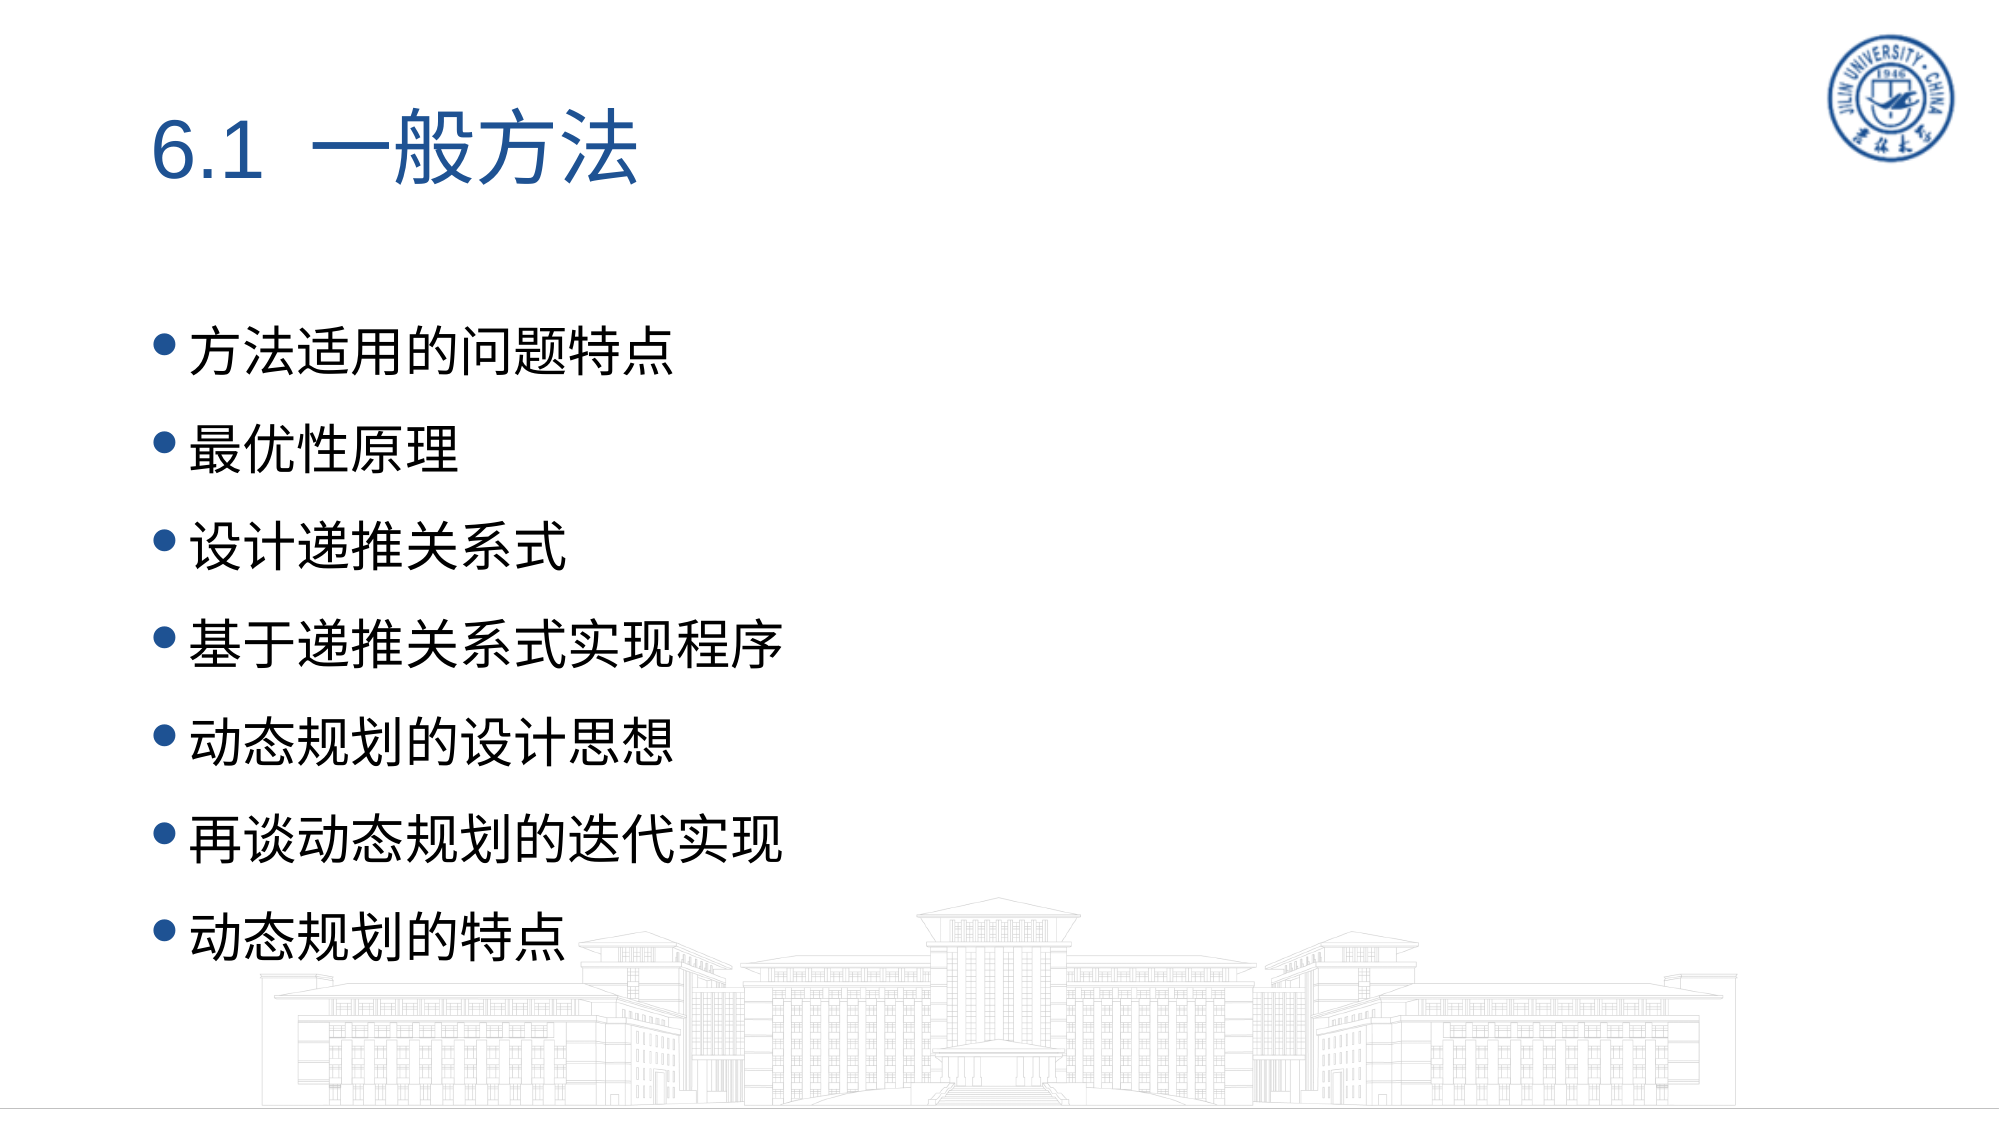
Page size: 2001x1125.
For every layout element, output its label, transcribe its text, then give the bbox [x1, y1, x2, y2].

slide_number [1412, 1042, 1863, 1103]
picture [1824, 15, 1965, 173]
table_cell [0, 897, 1999, 1109]
title 6.1 一般方法 [135, 42, 1861, 261]
list 方法适用的问题特点 最优性原理 设计递推关系式 基于递推关系式实现程序 动态规划的设计思想 再谈动态规划的迭代实现 动态规划的特点 [135, 277, 1804, 1069]
